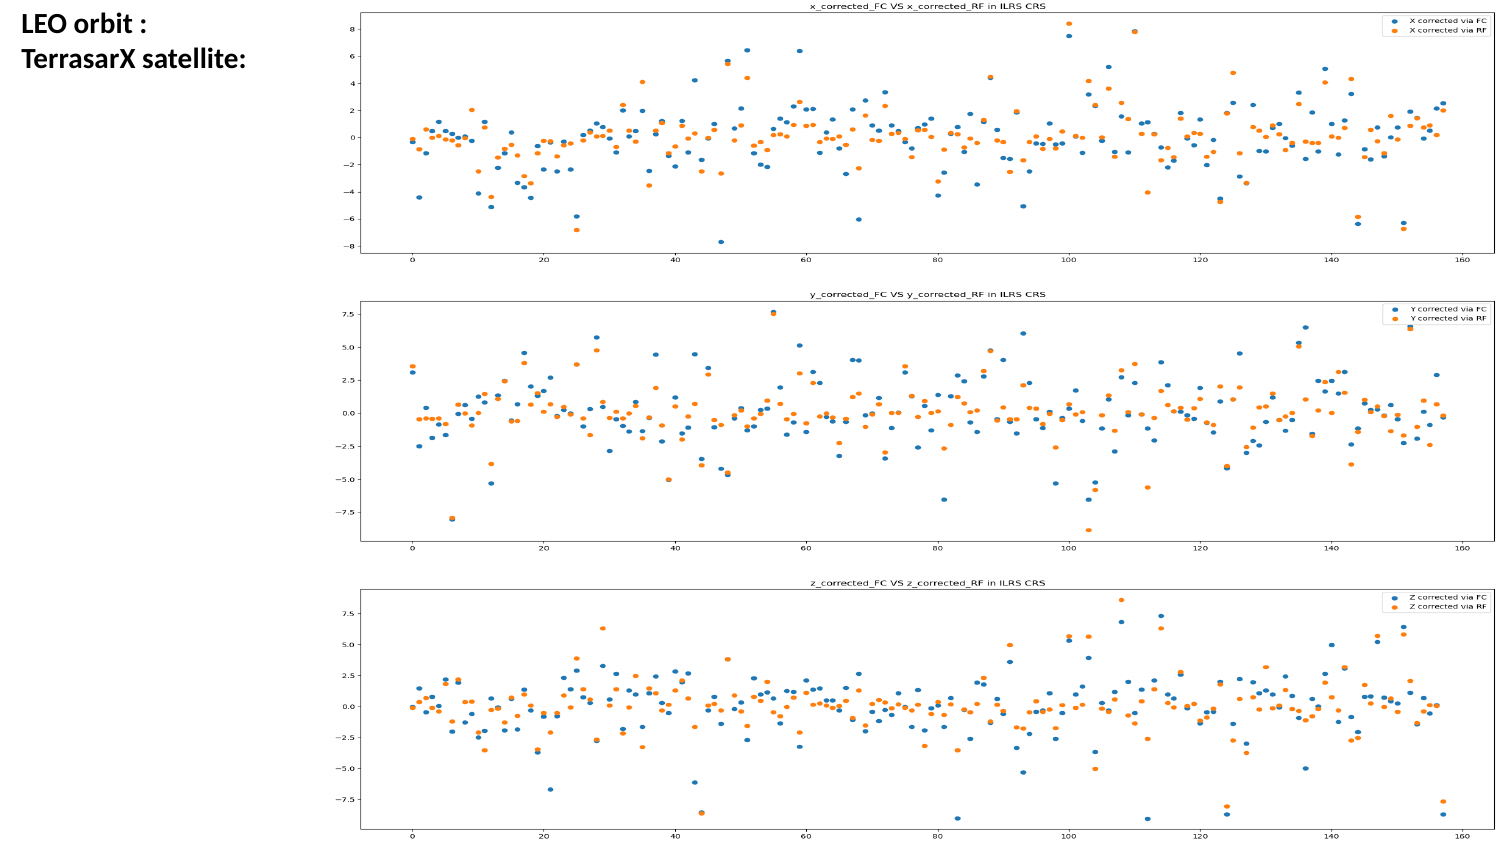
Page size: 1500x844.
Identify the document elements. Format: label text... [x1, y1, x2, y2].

picture [327, 0, 1500, 844]
subtitle LEO orbit : TerrasarX satellite: [6, 0, 325, 268]
